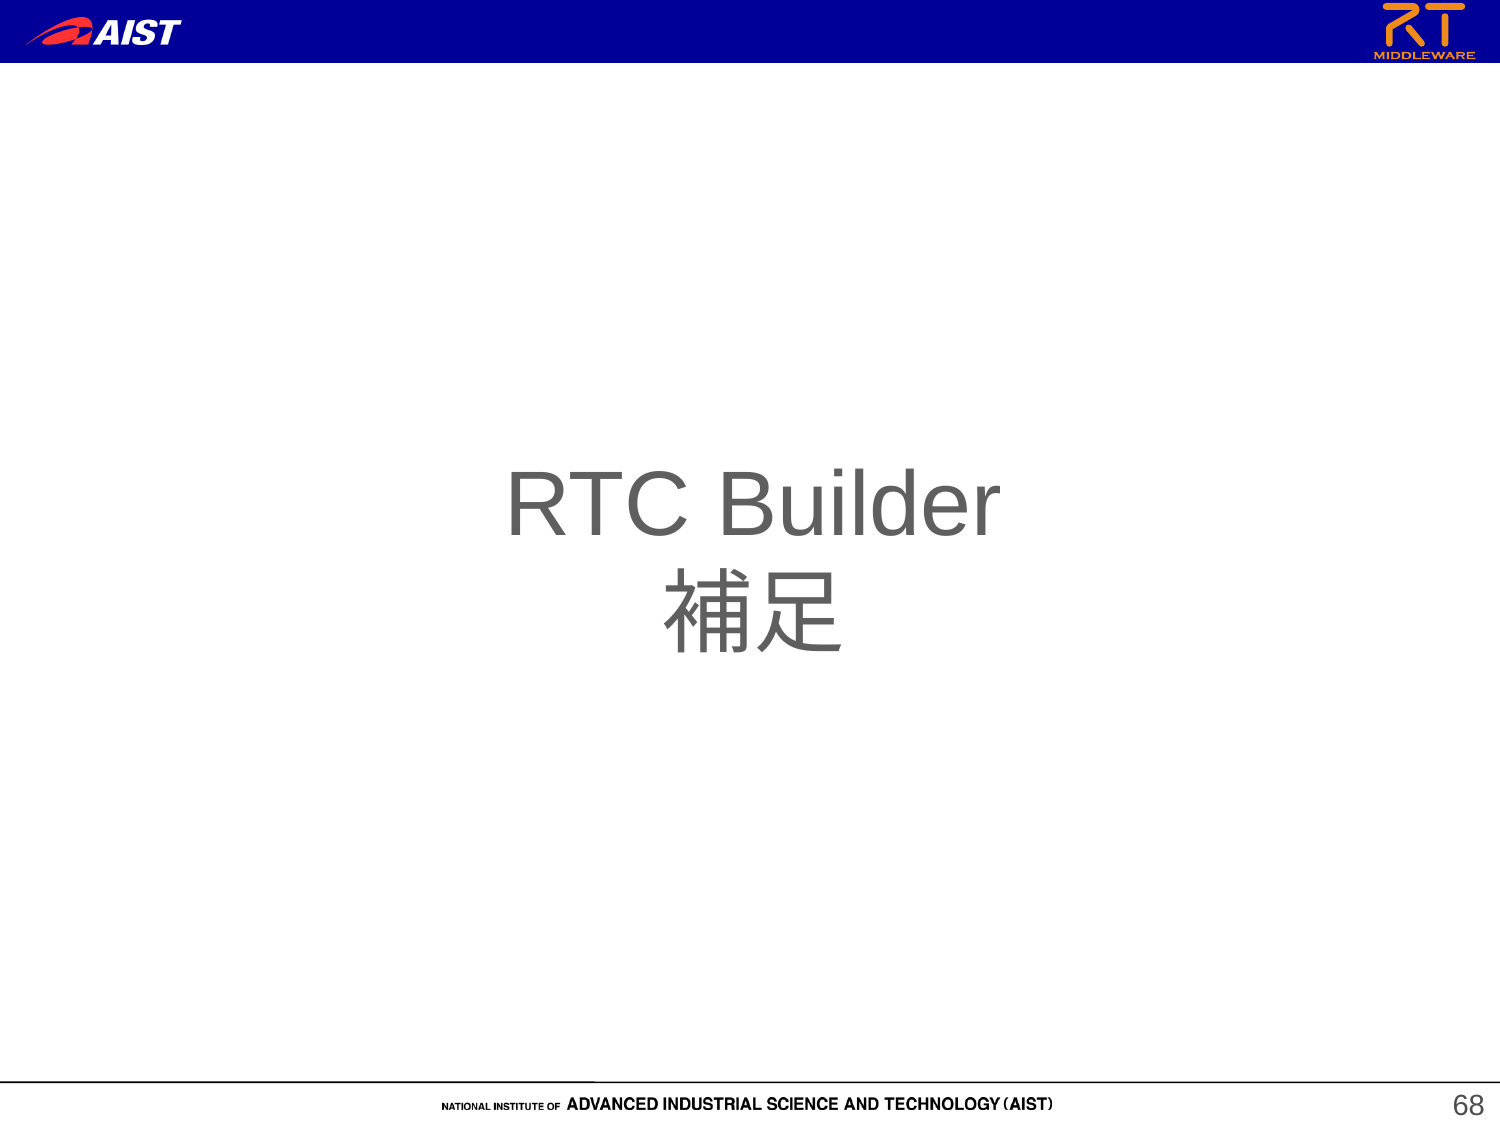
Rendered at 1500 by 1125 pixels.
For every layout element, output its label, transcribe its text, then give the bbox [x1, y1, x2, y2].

slide_number 68 [1149, 1078, 1500, 1125]
text_box RTC Builder 補足 [31, 432, 1476, 676]
picture [0, 0, 1500, 63]
picture [442, 1097, 1052, 1110]
